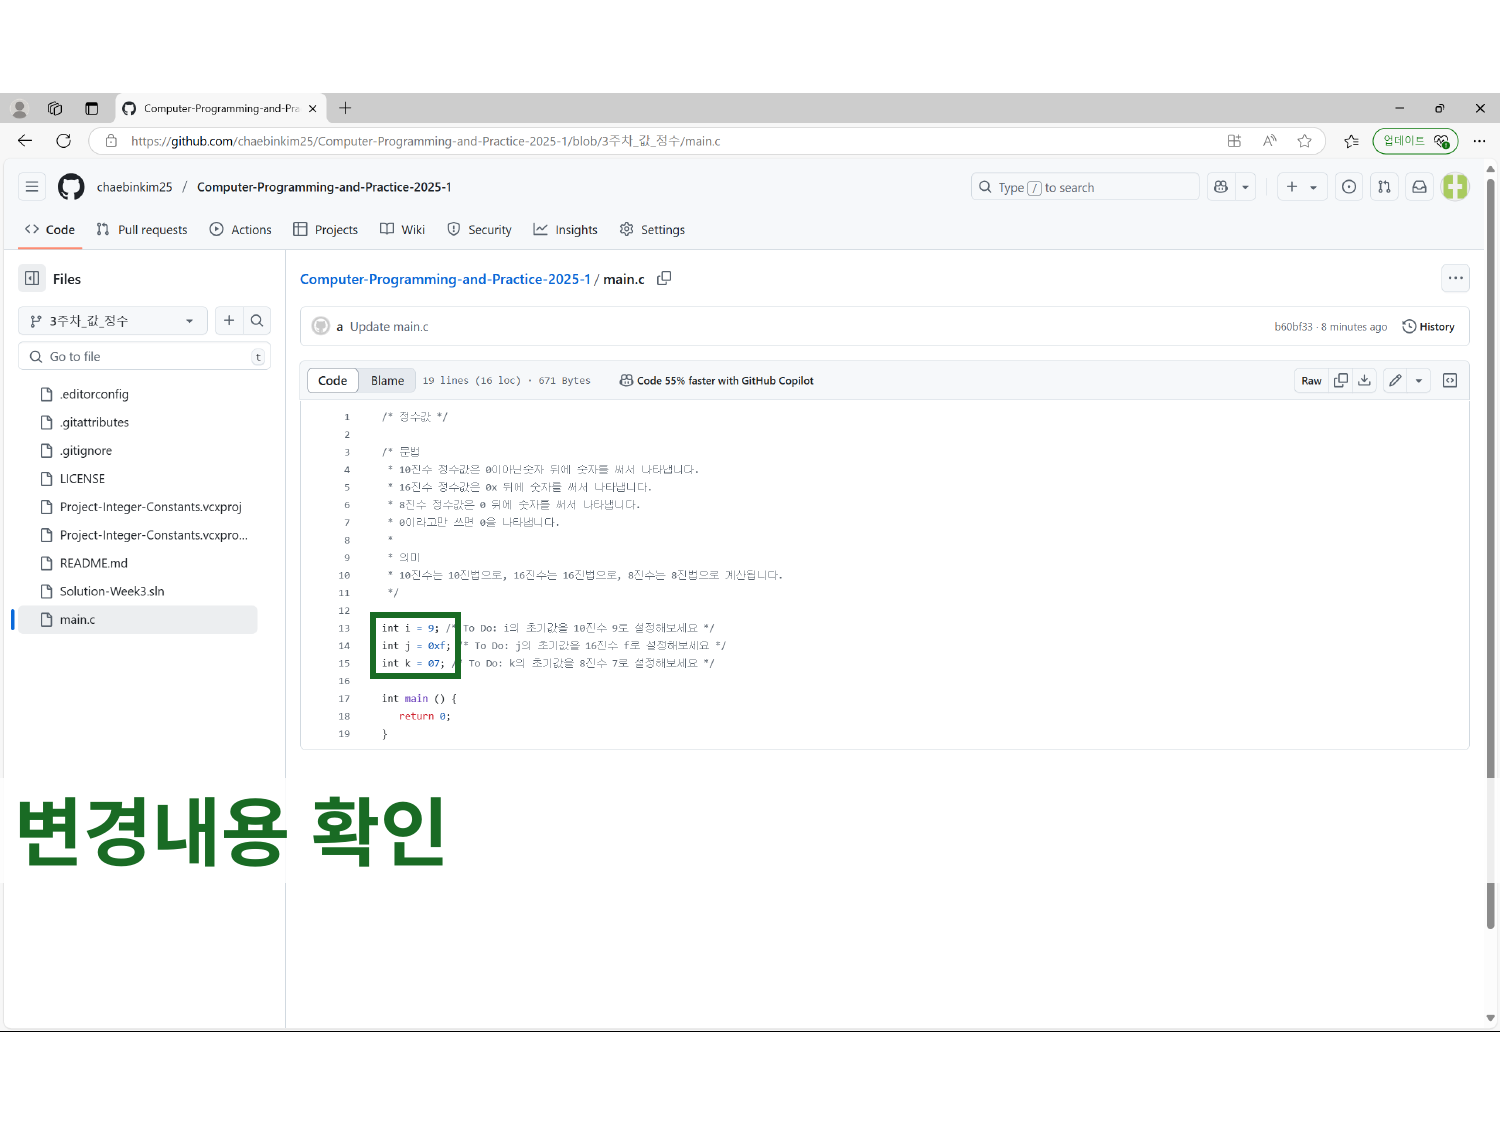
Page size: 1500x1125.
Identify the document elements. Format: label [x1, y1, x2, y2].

picture [0, 93, 1500, 1032]
